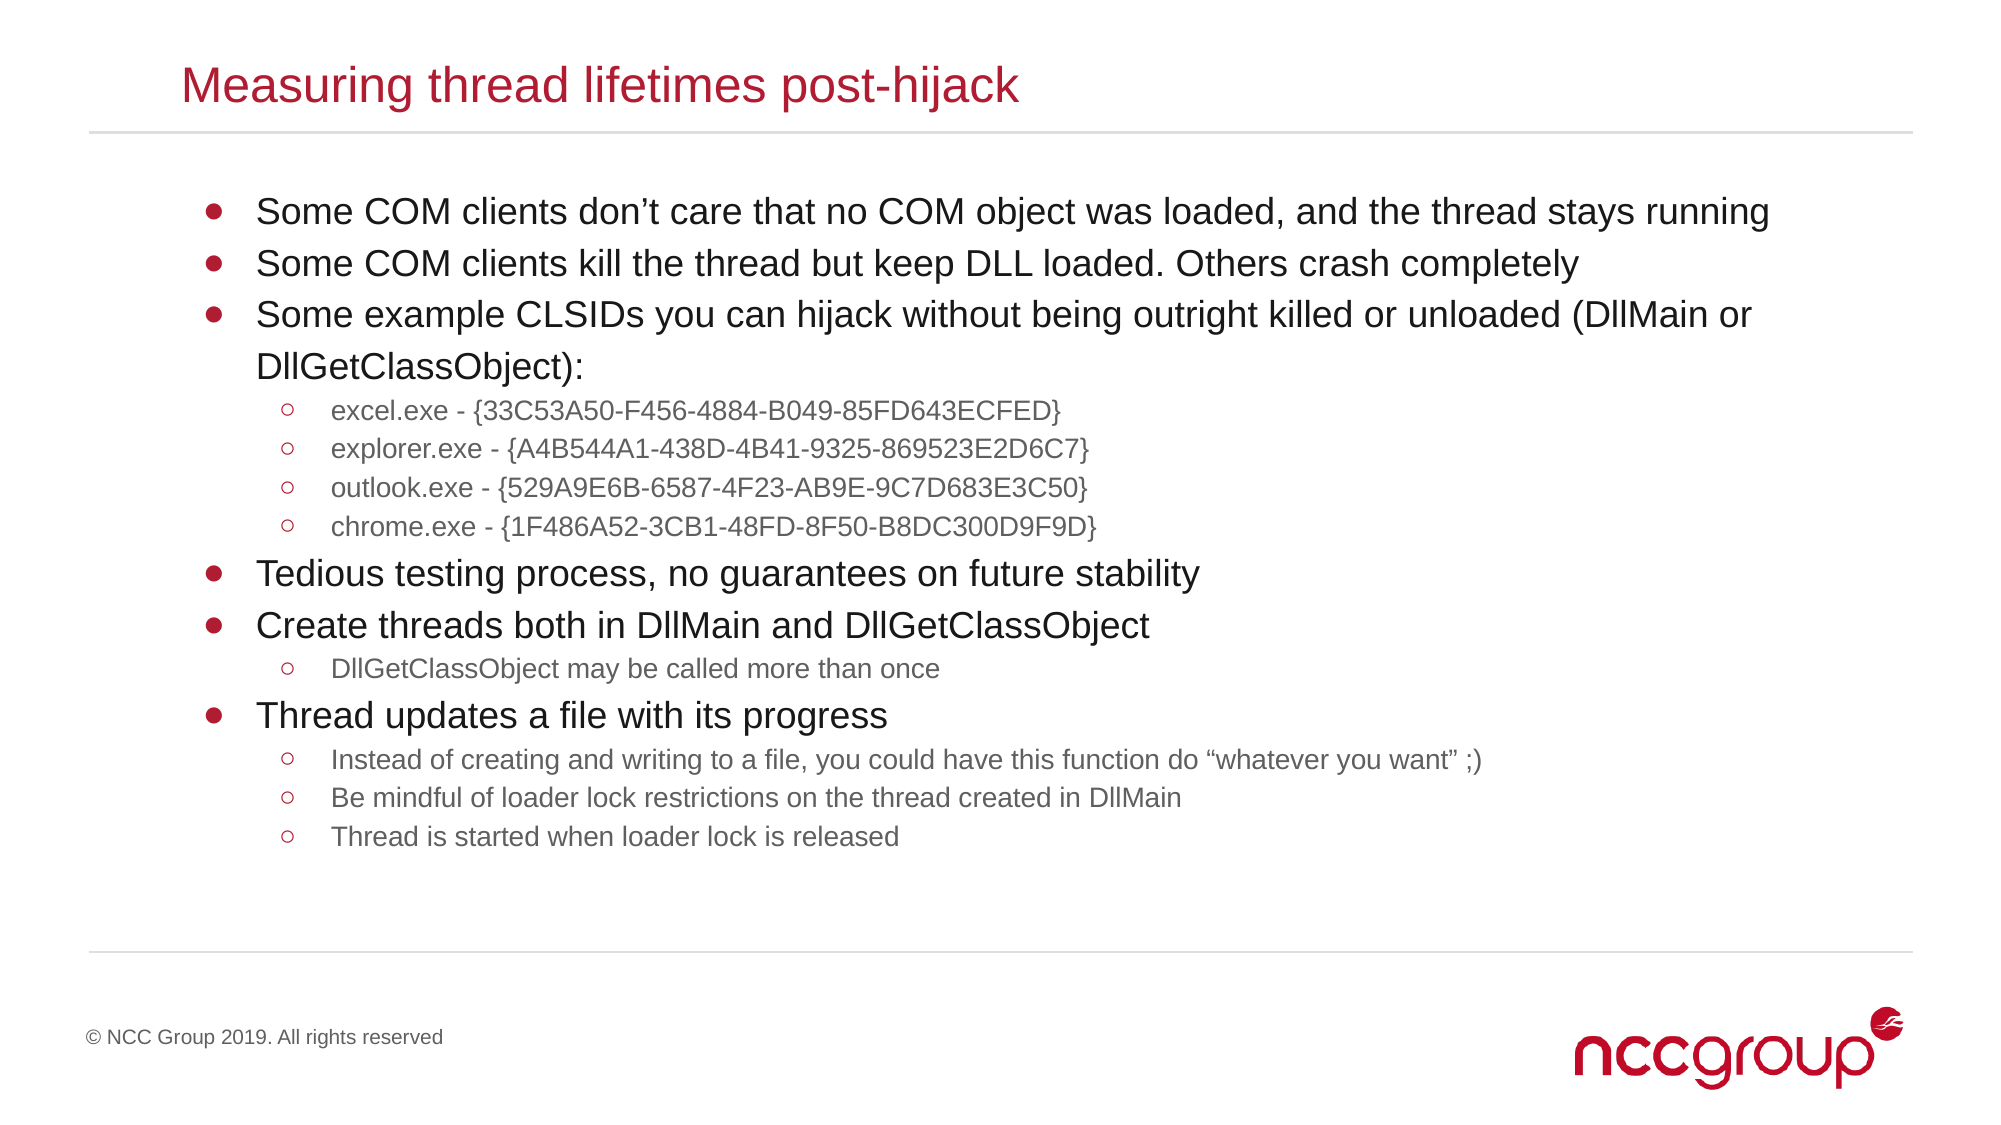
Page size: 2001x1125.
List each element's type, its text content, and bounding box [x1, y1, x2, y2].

list Some COM clients don’t care that no COM object was loaded, and the thread stays running Some COM clients kill the thread but keep DLL loaded. Others crash completely Some example CLSIDs you can hijack without being outright killed or unloaded (DllMain or DllGetClassObject): excel.exe - {33C53A50-F456-4884-B049-85FD643ECFED} explorer.exe - {A4B544A1-438D-4B41-9325-869523E2D6C7} outlook.exe - {529A9E6B-6587-4F23-AB9E-9C7D683E3C50} chrome.exe - {1F486A52-3CB1-48FD-8F50-B8DC300D9F9D} Tedious testing process, no guarantees on future stability Create threads both in DllMain and DllGetClassObject DllGetClassObject may be called more than once Thread updates a file with its progress Instead of creating and writing to a file, you could have this function do “whatever you want” ;) Be mindful of loader lock restrictions on the thread created in DllMain Thread is started when loader lock is released [165, 172, 1824, 869]
list Measuring thread lifetimes post-hijack [165, 51, 1824, 119]
picture [1553, 992, 1920, 1115]
